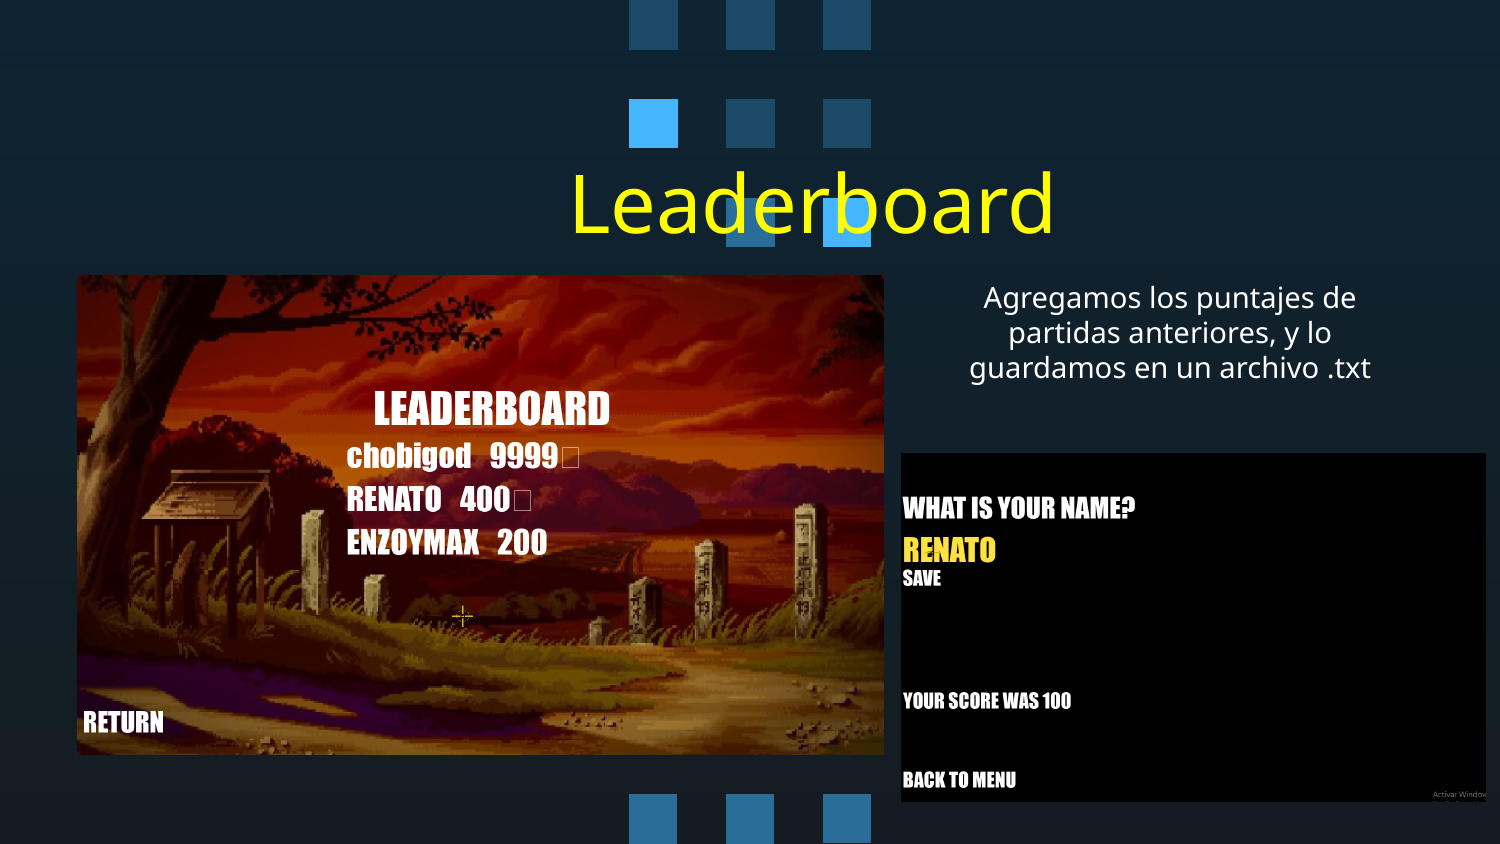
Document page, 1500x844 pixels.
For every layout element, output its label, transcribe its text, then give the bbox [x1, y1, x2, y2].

picture [901, 453, 1486, 802]
picture [77, 275, 884, 755]
subtitle Agregamos los puntajes de partidas anteriores, y lo guardamos en un archivo .txt [928, 275, 1412, 389]
title Leaderboard [292, 81, 1334, 322]
